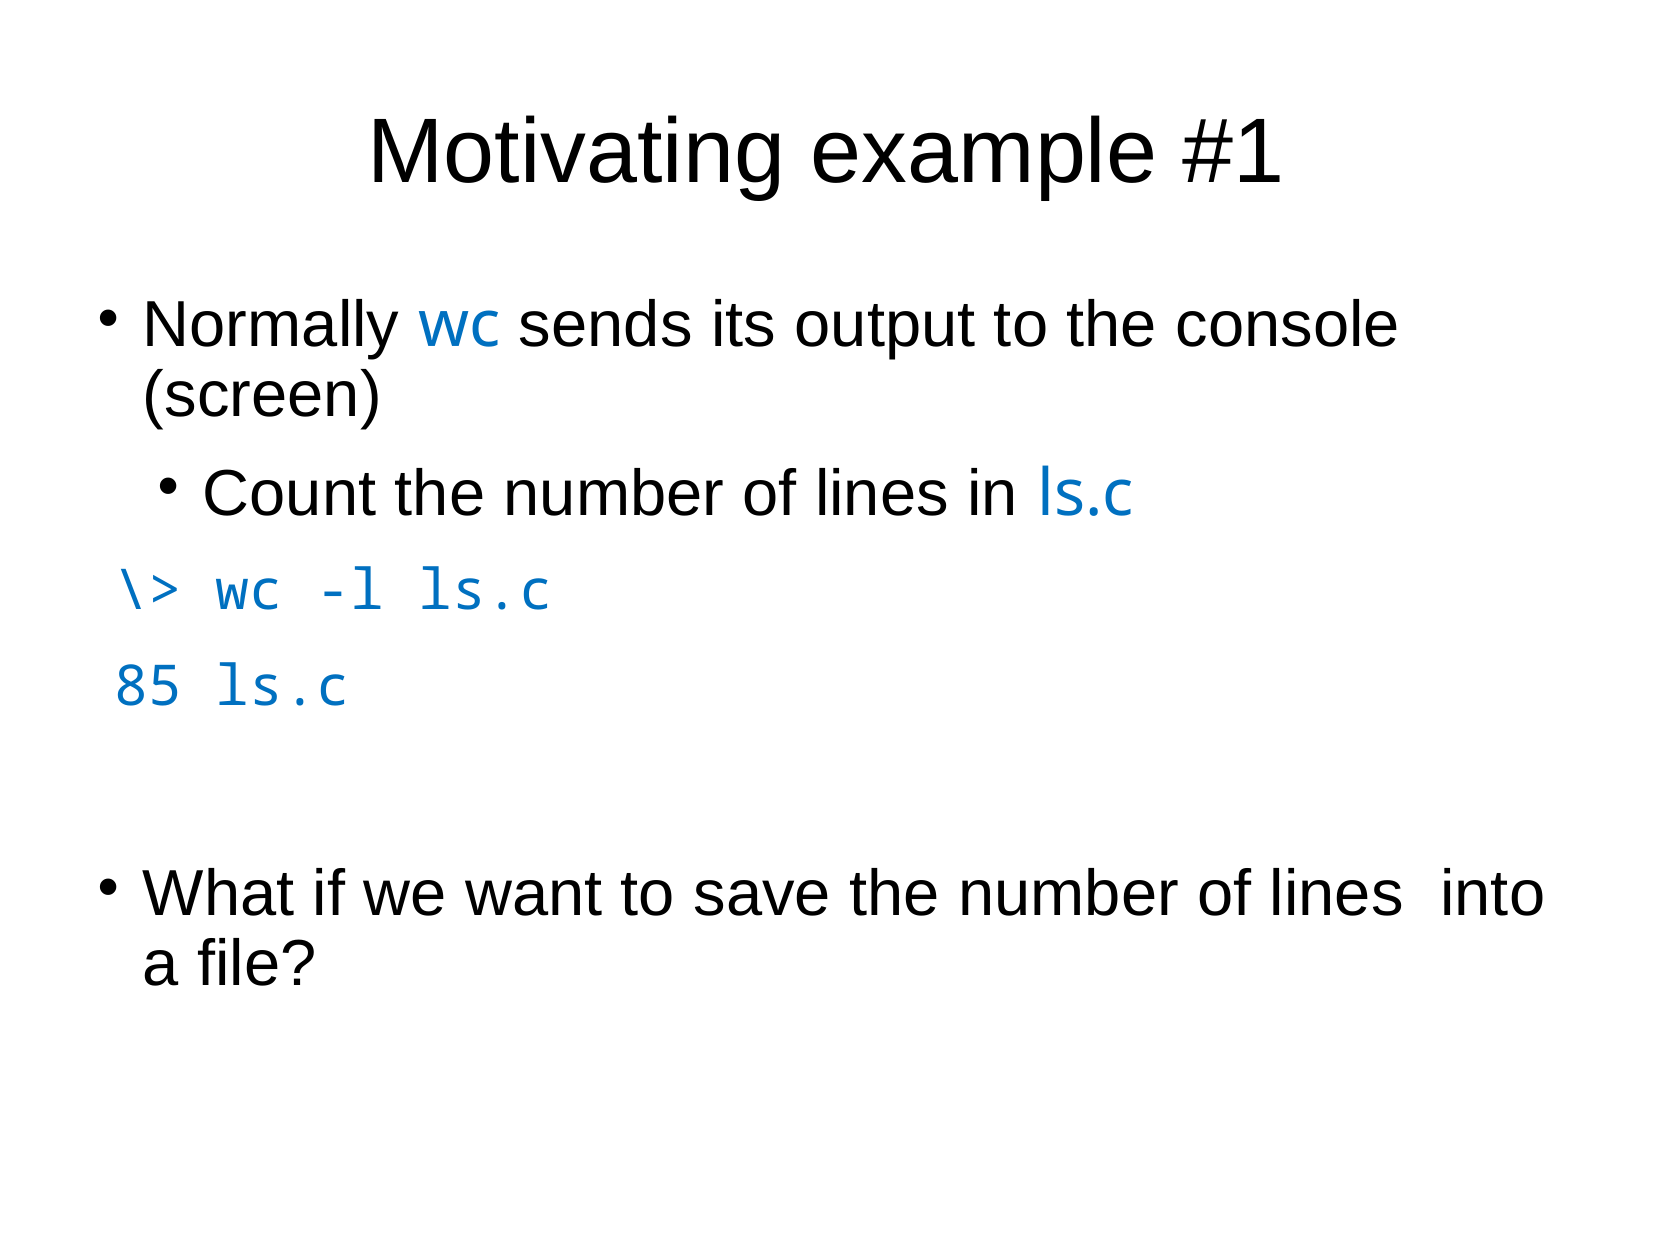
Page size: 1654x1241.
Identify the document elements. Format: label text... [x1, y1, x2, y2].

list Normally wc sends its output to the console (screen) Count the number of lines in ls.c \> wc -l ls.c 85 ls.c What if we want to save the number of lines into a file? [82, 290, 1571, 1010]
title Motivating example #1 [82, 49, 1571, 257]
